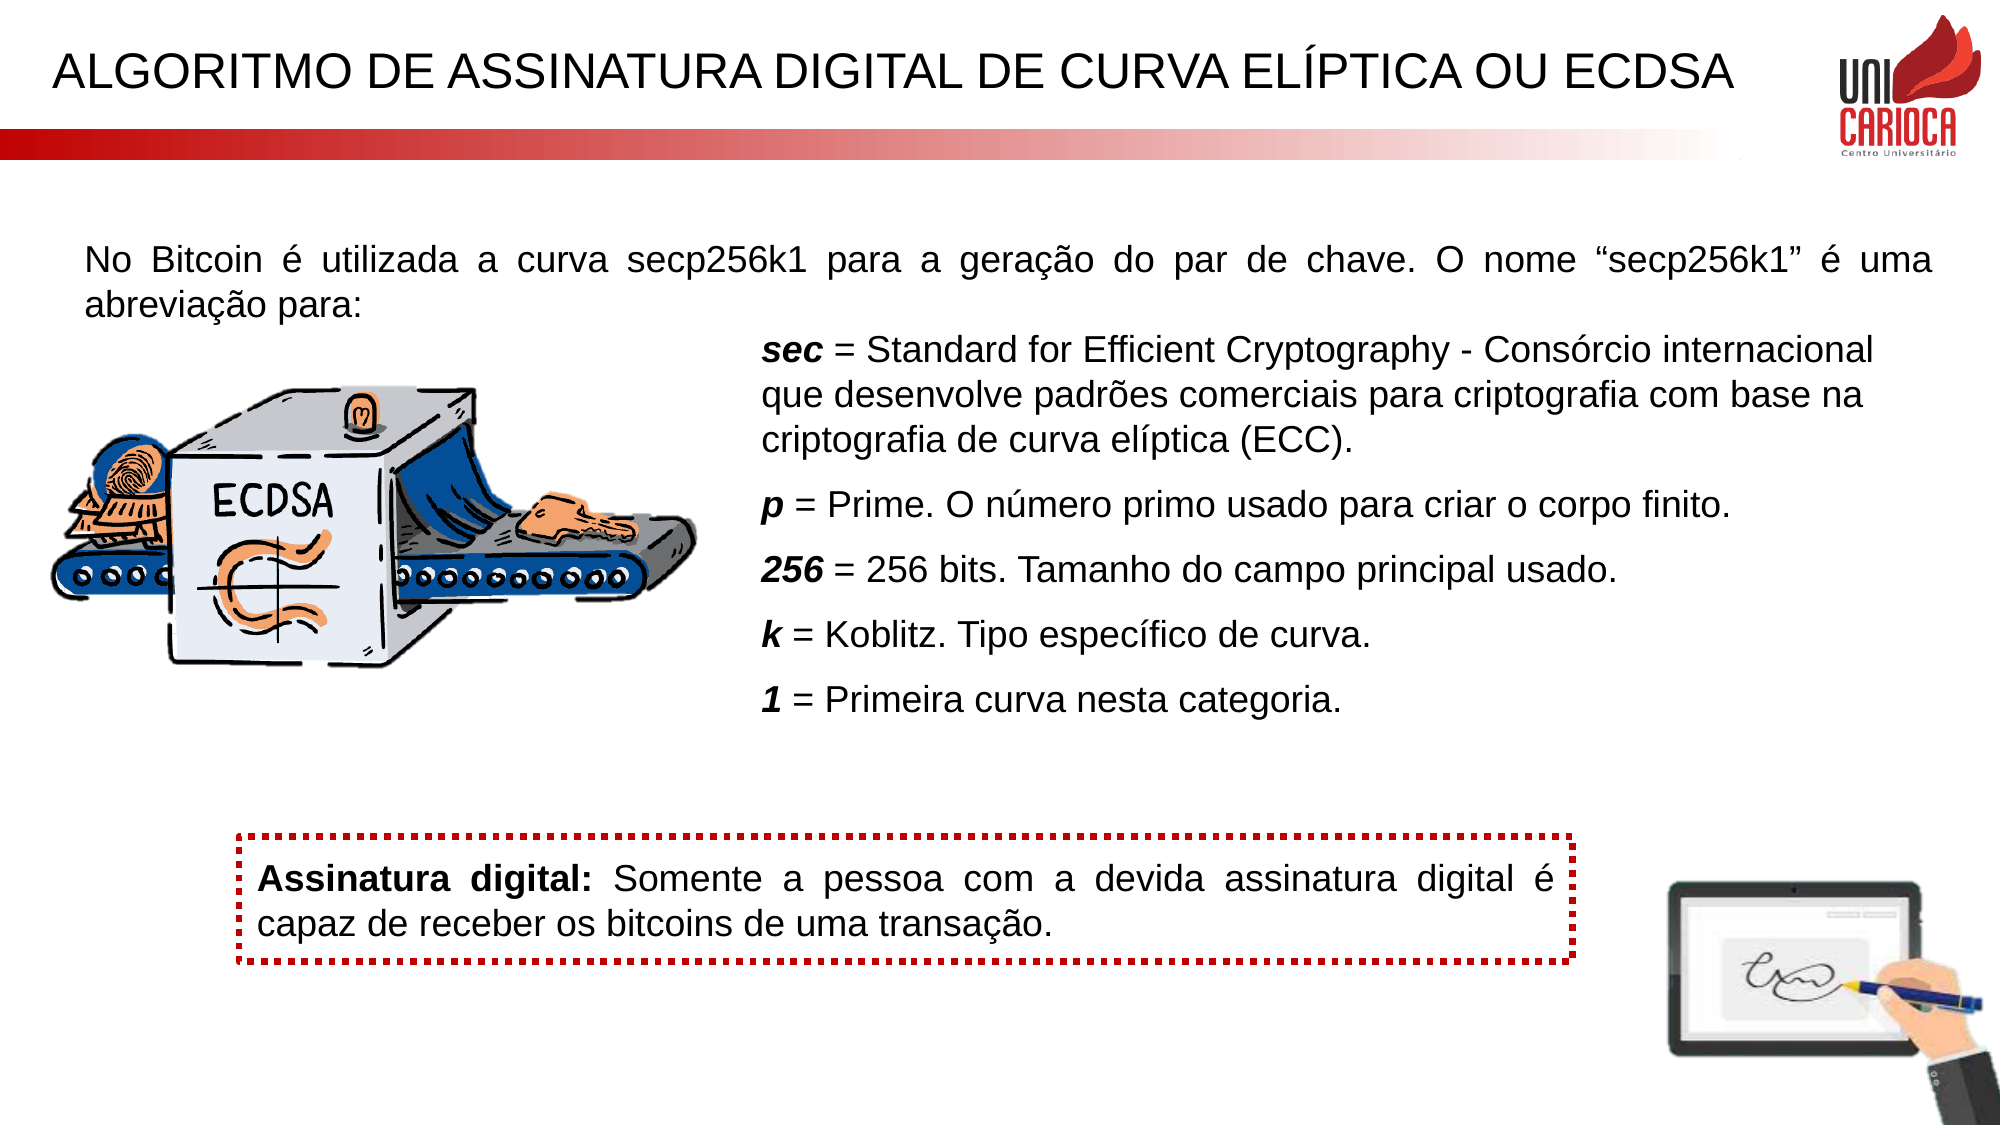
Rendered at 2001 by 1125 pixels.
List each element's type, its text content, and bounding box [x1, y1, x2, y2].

picture [38, 376, 712, 682]
picture [1656, 871, 2000, 1125]
text_box No Bitcoin é utilizada a curva secp256k1 para a geração do par de chave. O nome “secp256k1” é uma abreviação para: sec = Standard for Efficient Cryptography - Consórcio internacional que desenvolve padrões comerciais para criptografia com base na criptografia de curva elíptica (ECC). p = Prime. O número primo usado para criar o corpo finito. 256 = 256 bits. Tamanho do campo principal usado. k = Koblitz. Tipo específico de curva. 1 = Primeira curva nesta categoria. [69, 227, 1948, 727]
text_box ALGORITMO DE ASSINATURA DIGITAL DE CURVA ELÍPTICA OU ECDSA [38, 31, 1774, 107]
text_box [0, 127, 1744, 162]
text_box Assinatura digital: Somente a pessoa com a devida assinatura digital é capaz de receber os bitcoins de uma transação. [239, 836, 1573, 962]
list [1840, 15, 1981, 156]
